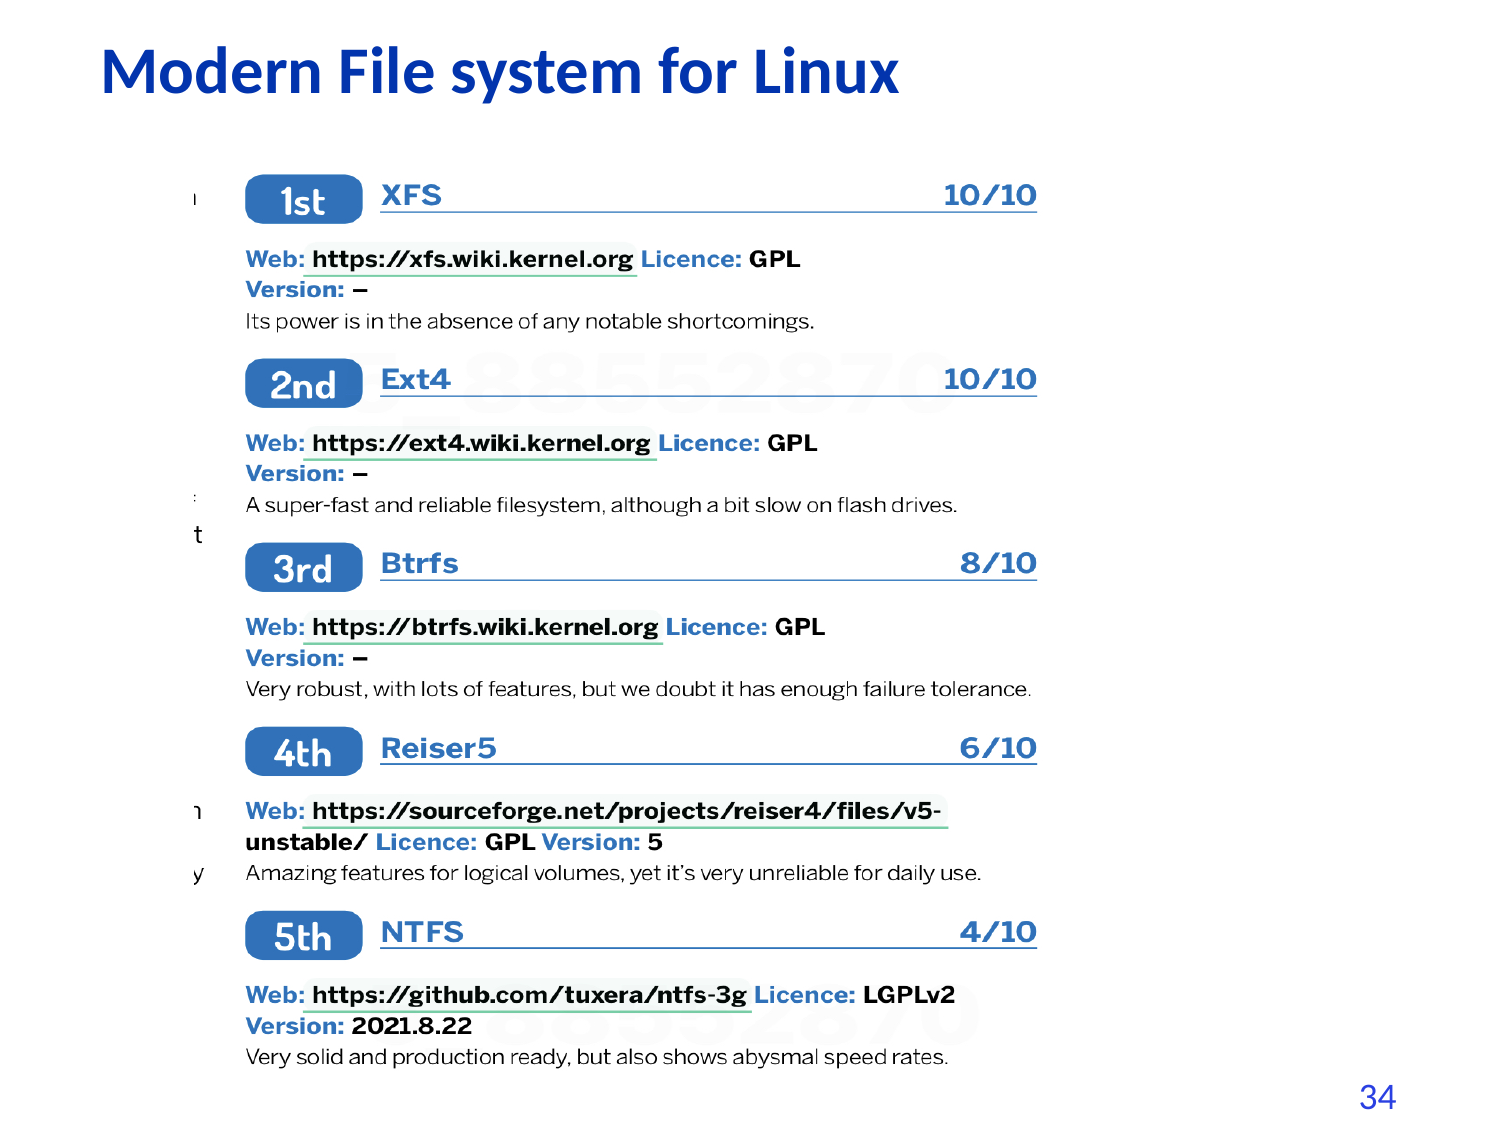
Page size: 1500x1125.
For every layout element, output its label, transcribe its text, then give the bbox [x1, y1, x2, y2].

title Modern File system for Linux [85, 28, 1261, 117]
picture [194, 148, 1129, 1102]
